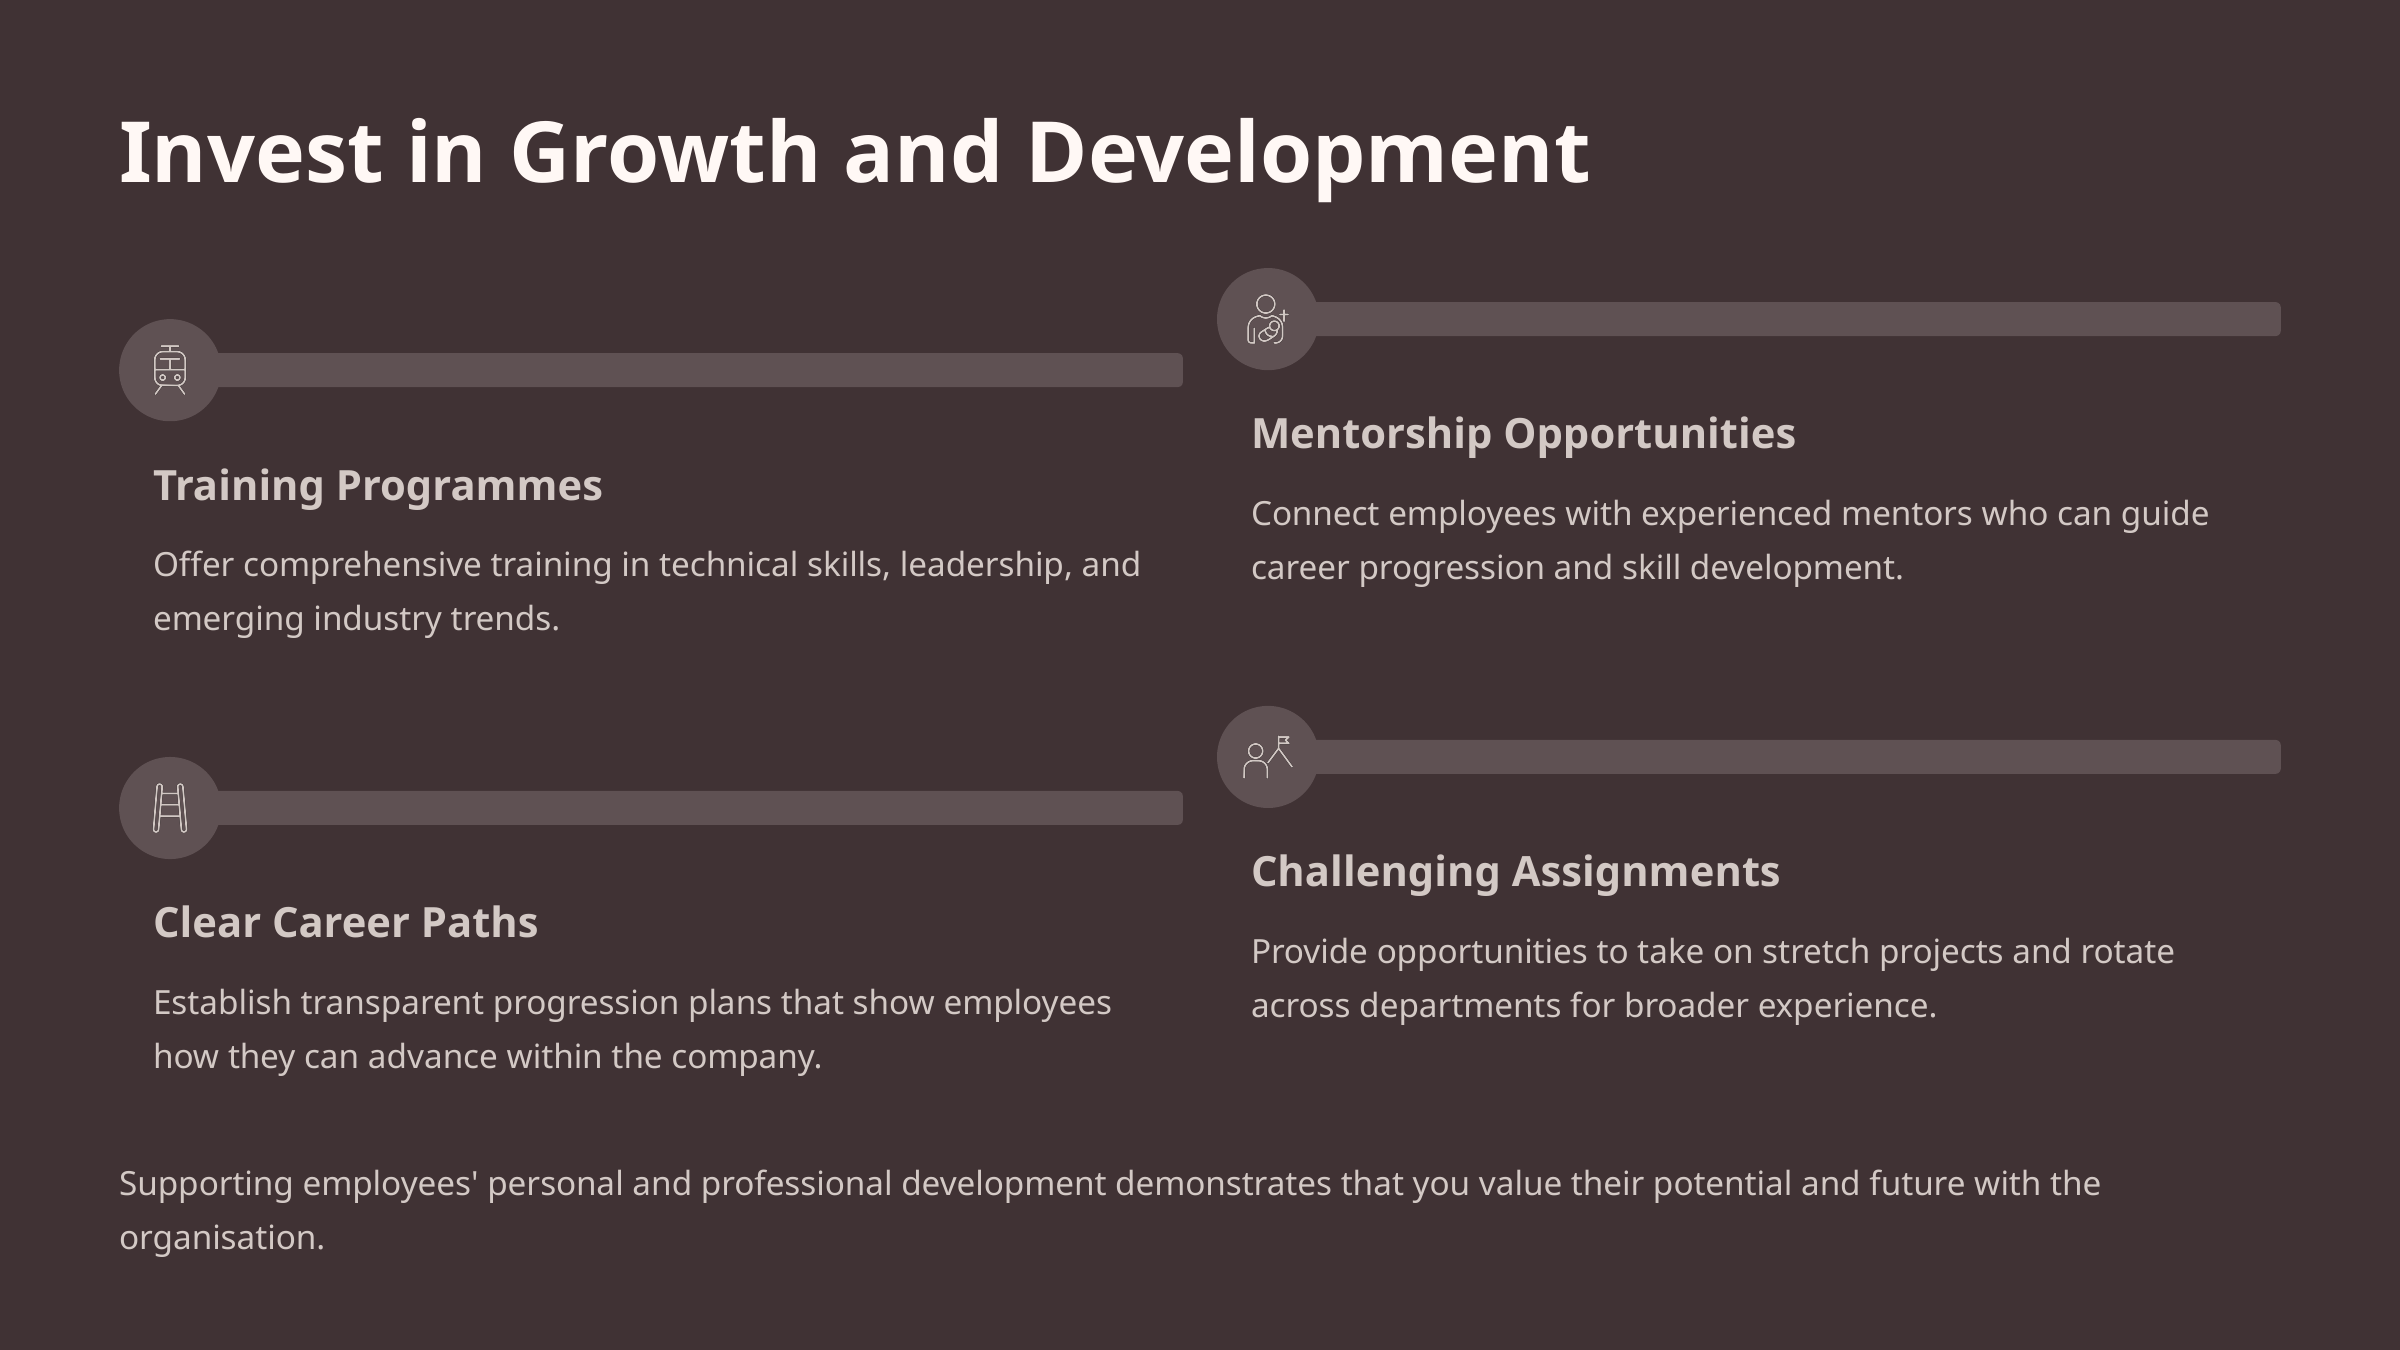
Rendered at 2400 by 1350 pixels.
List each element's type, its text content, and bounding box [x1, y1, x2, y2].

text_box [119, 319, 222, 422]
text_box Mentorship Opportunities [1251, 404, 1819, 458]
picture [144, 344, 196, 396]
text_box [119, 756, 222, 860]
text_box Challenging Assignments [1251, 842, 1802, 896]
text_box Offer comprehensive training in technical skills, leadership, and emerging industry trends. [153, 528, 1149, 638]
text_box Provide opportunities to take on stretch projects and rotate across departments for broader experience. [1251, 915, 2247, 1025]
text_box Clear Career Paths [153, 893, 579, 947]
text_box [1317, 302, 2281, 337]
text_box [219, 353, 1183, 388]
text_box Invest in Growth and Development [119, 93, 1621, 200]
picture [1242, 293, 1294, 345]
picture [1242, 731, 1294, 783]
text_box [1317, 739, 2281, 774]
text_box [1217, 268, 1320, 371]
picture [144, 782, 196, 834]
text_box Training Programmes [153, 455, 628, 509]
text_box [1217, 705, 1320, 808]
text_box Supporting employees' personal and professional development demonstrates that you value their potential and future with the organisation. [119, 1147, 2281, 1257]
text_box Establish transparent progression plans that show employees how they can advance within the company. [153, 966, 1149, 1076]
text_box [219, 790, 1183, 825]
text_box Connect employees with experienced mentors who can guide career progression and skill development. [1251, 477, 2247, 587]
